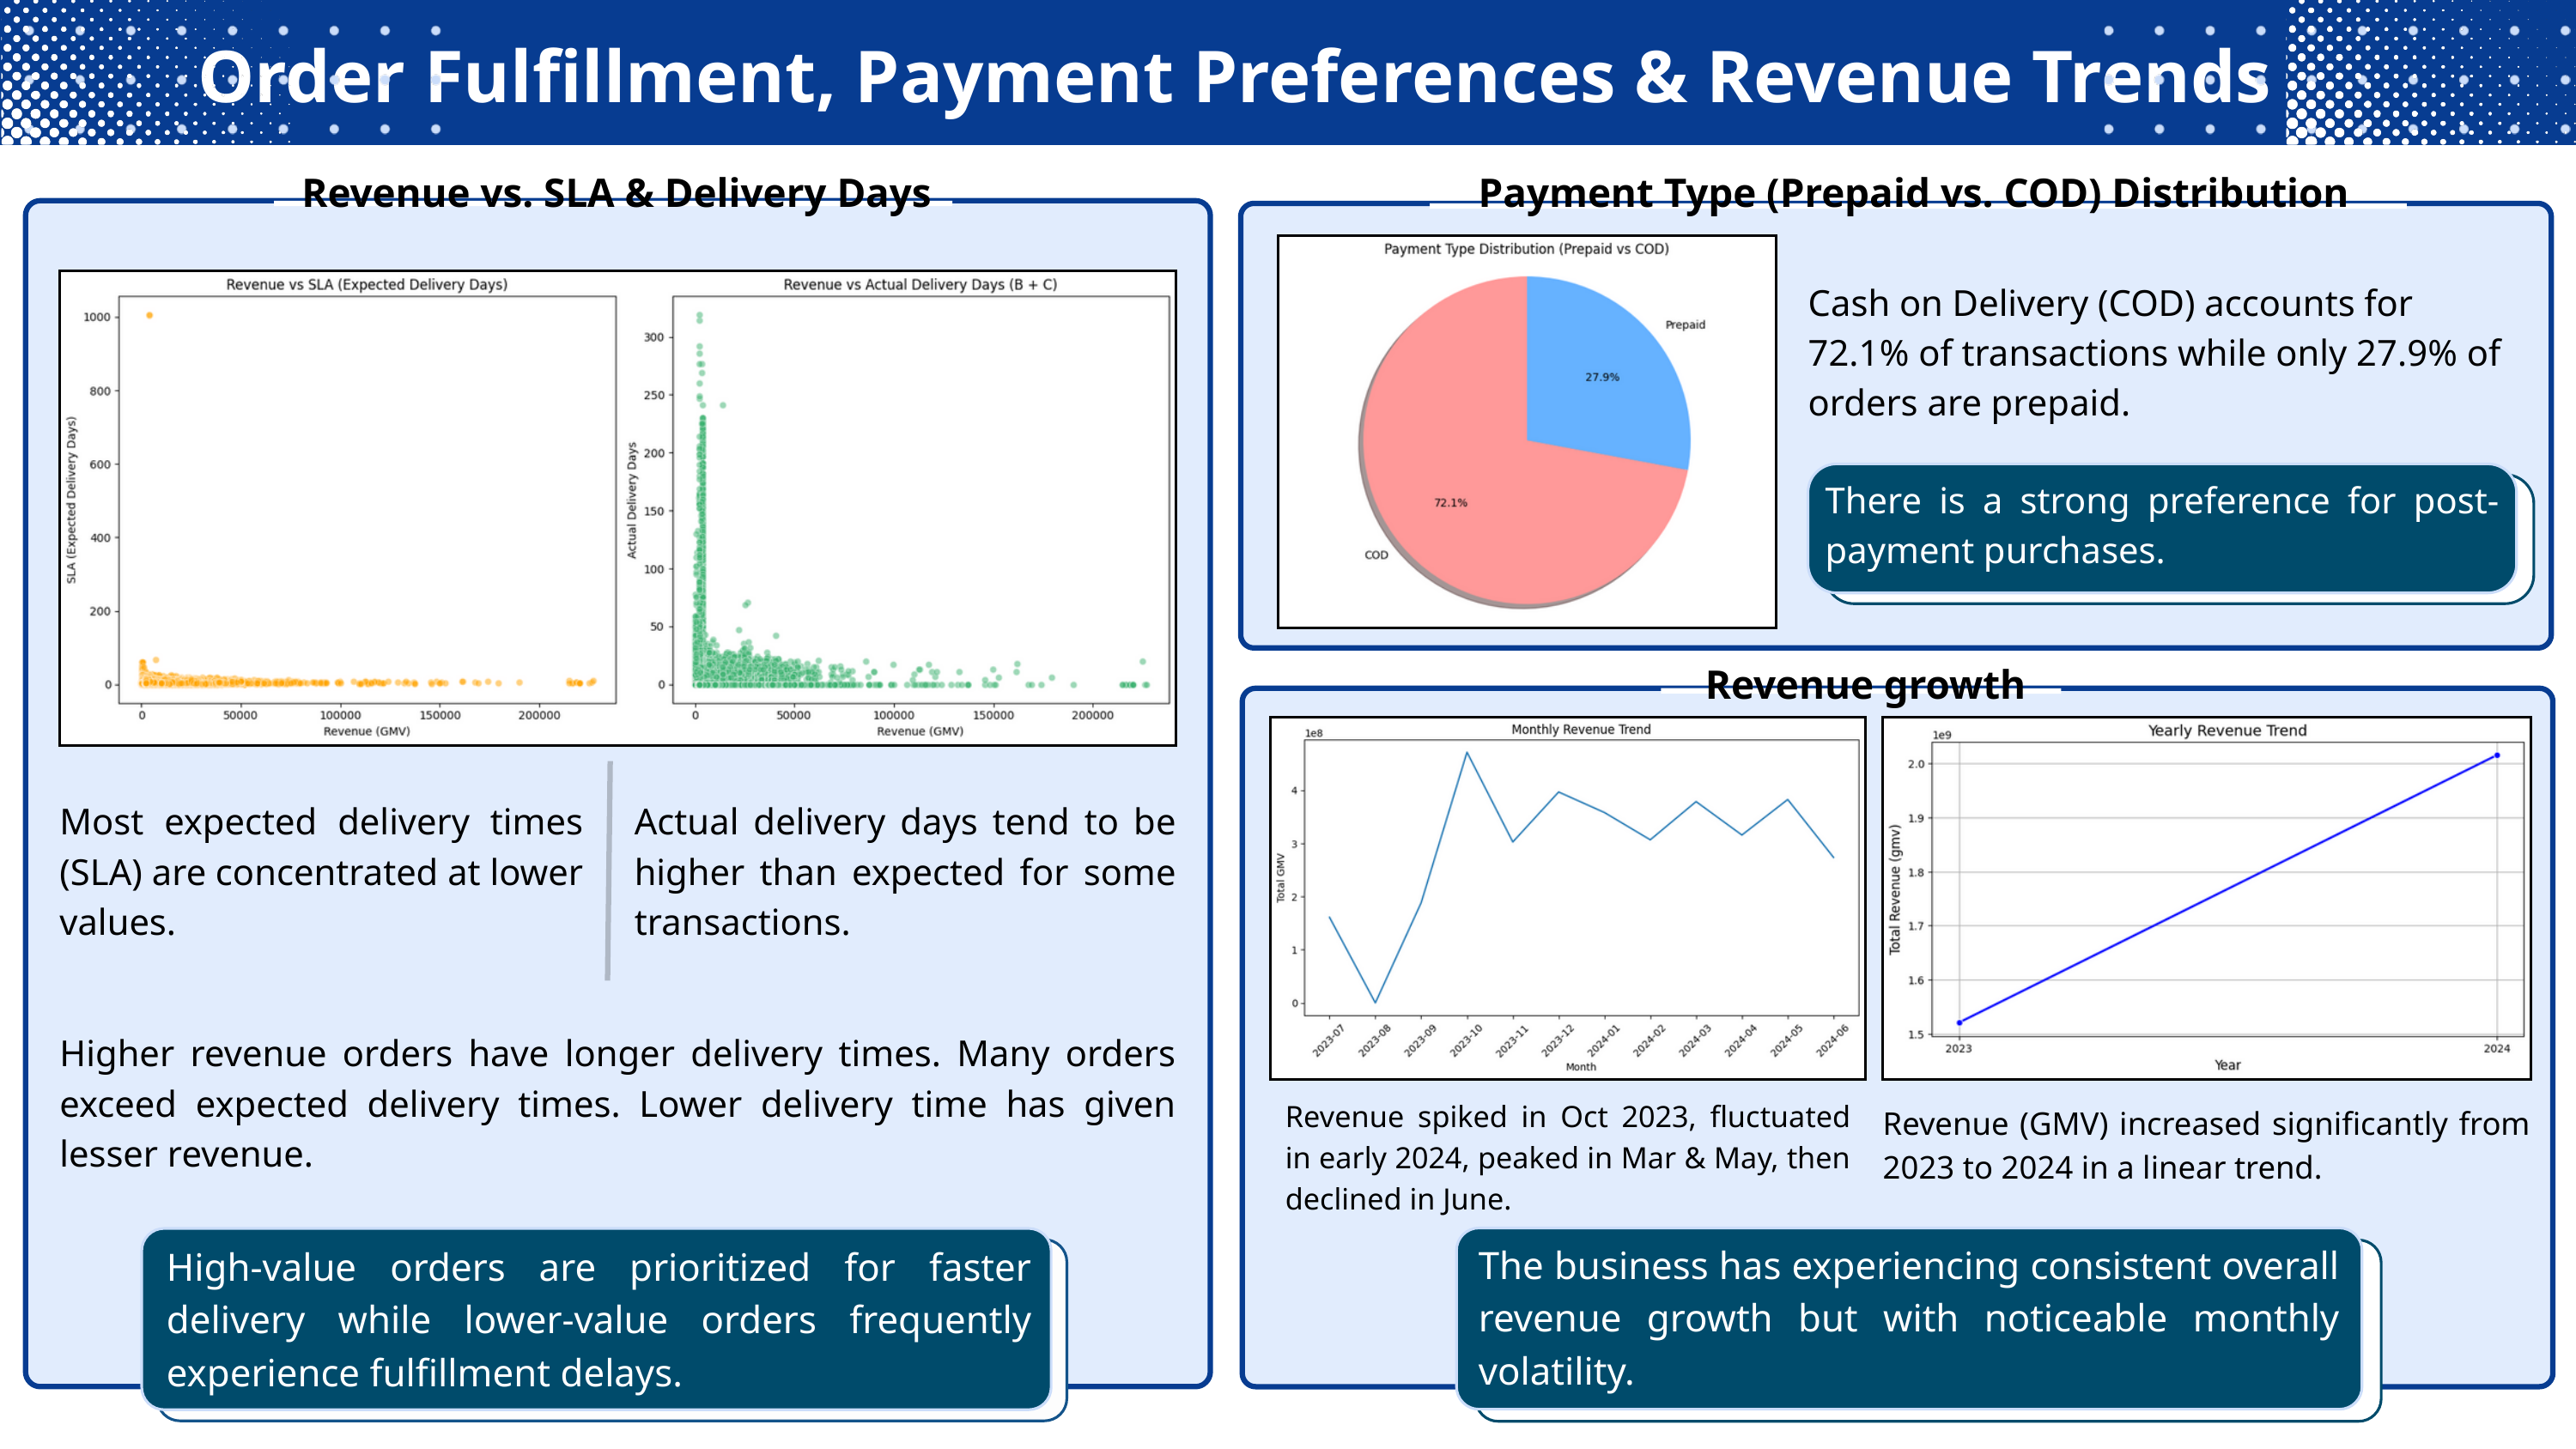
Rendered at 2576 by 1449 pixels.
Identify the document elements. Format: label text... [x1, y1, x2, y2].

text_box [141, 1228, 1052, 1410]
text_box Revenue growth [1692, 655, 2039, 687]
text_box Payment Type (Prepaid vs. COD) Distribution [1442, 160, 2397, 202]
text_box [1242, 688, 2554, 1387]
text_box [157, 1239, 1067, 1422]
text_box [1455, 1228, 2362, 1410]
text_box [1825, 474, 2535, 604]
text_box Revenue vs. SLA & Delivery Days [151, 160, 1093, 199]
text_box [1475, 1240, 2382, 1422]
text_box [25, 200, 1211, 1387]
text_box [1807, 464, 2517, 593]
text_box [1240, 203, 2552, 649]
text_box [0, 0, 2576, 145]
